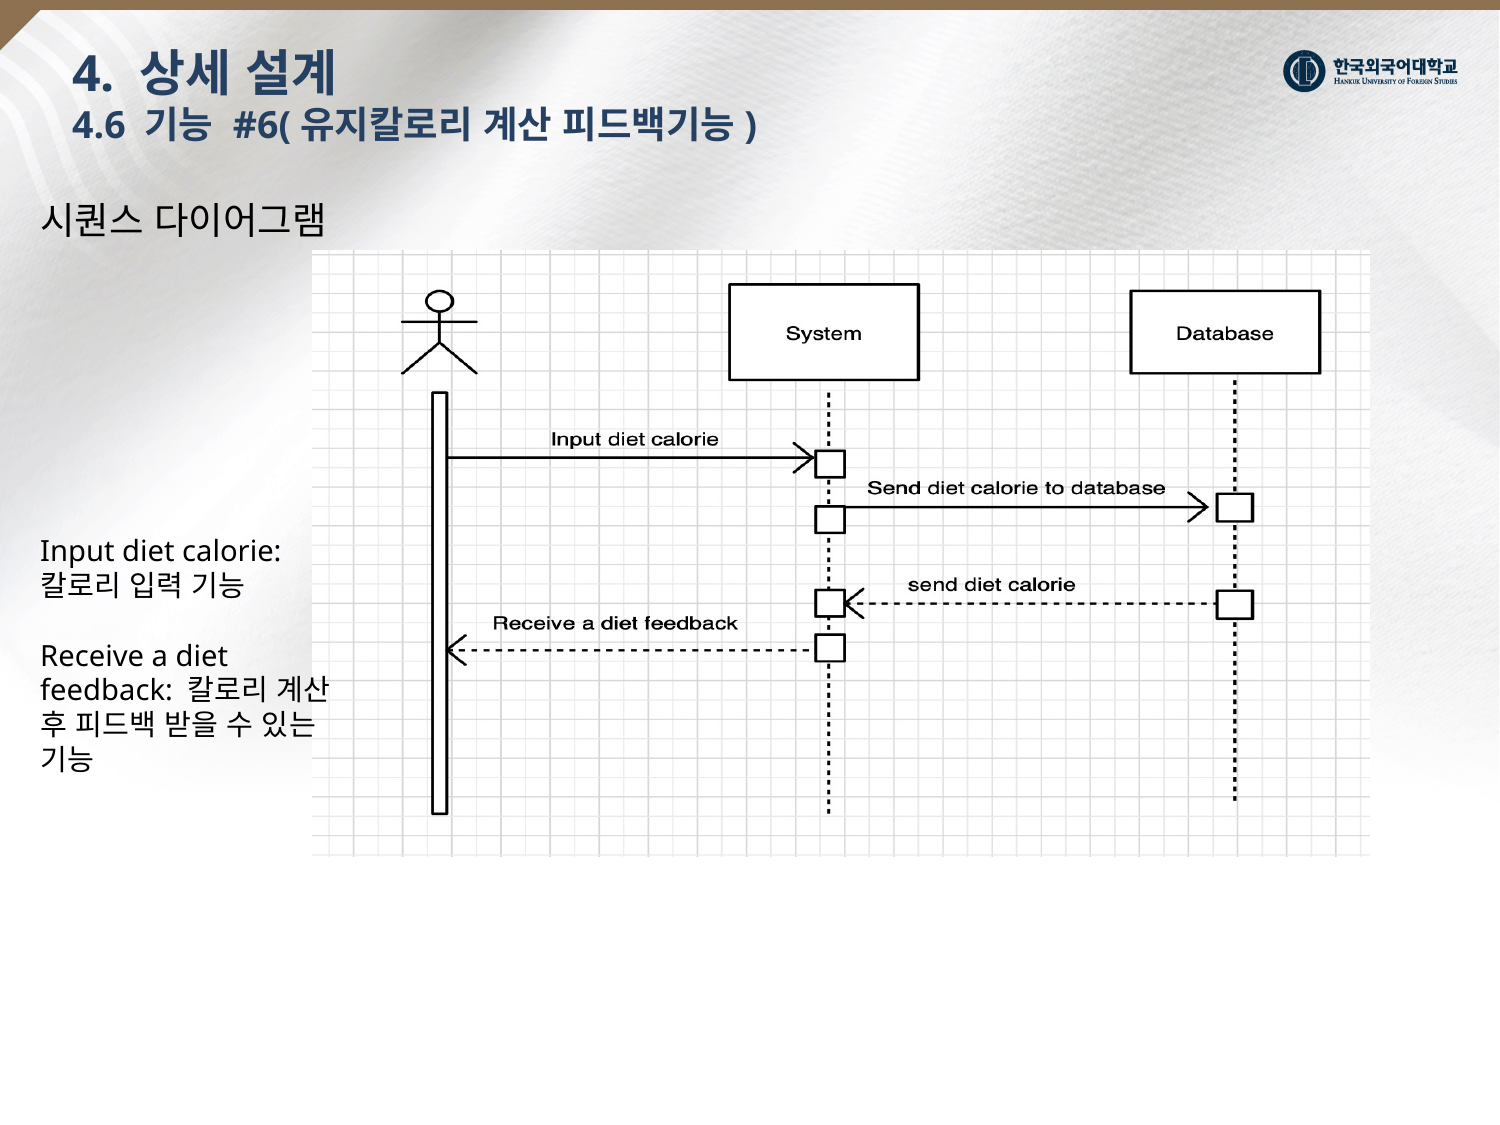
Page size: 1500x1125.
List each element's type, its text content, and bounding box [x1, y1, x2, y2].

title 4. 상세 설계 4.6 기능 #6(유지칼로리 계산 피드백기능) [18, 0, 1283, 136]
picture [0, 0, 1500, 1125]
text_box 시퀀스 다이어그램 Input diet calorie: 칼로리 입력 기능 Receive a diet feedback: 칼로리 계산 후 피드백 받을 수 있는 기능 [25, 189, 681, 785]
